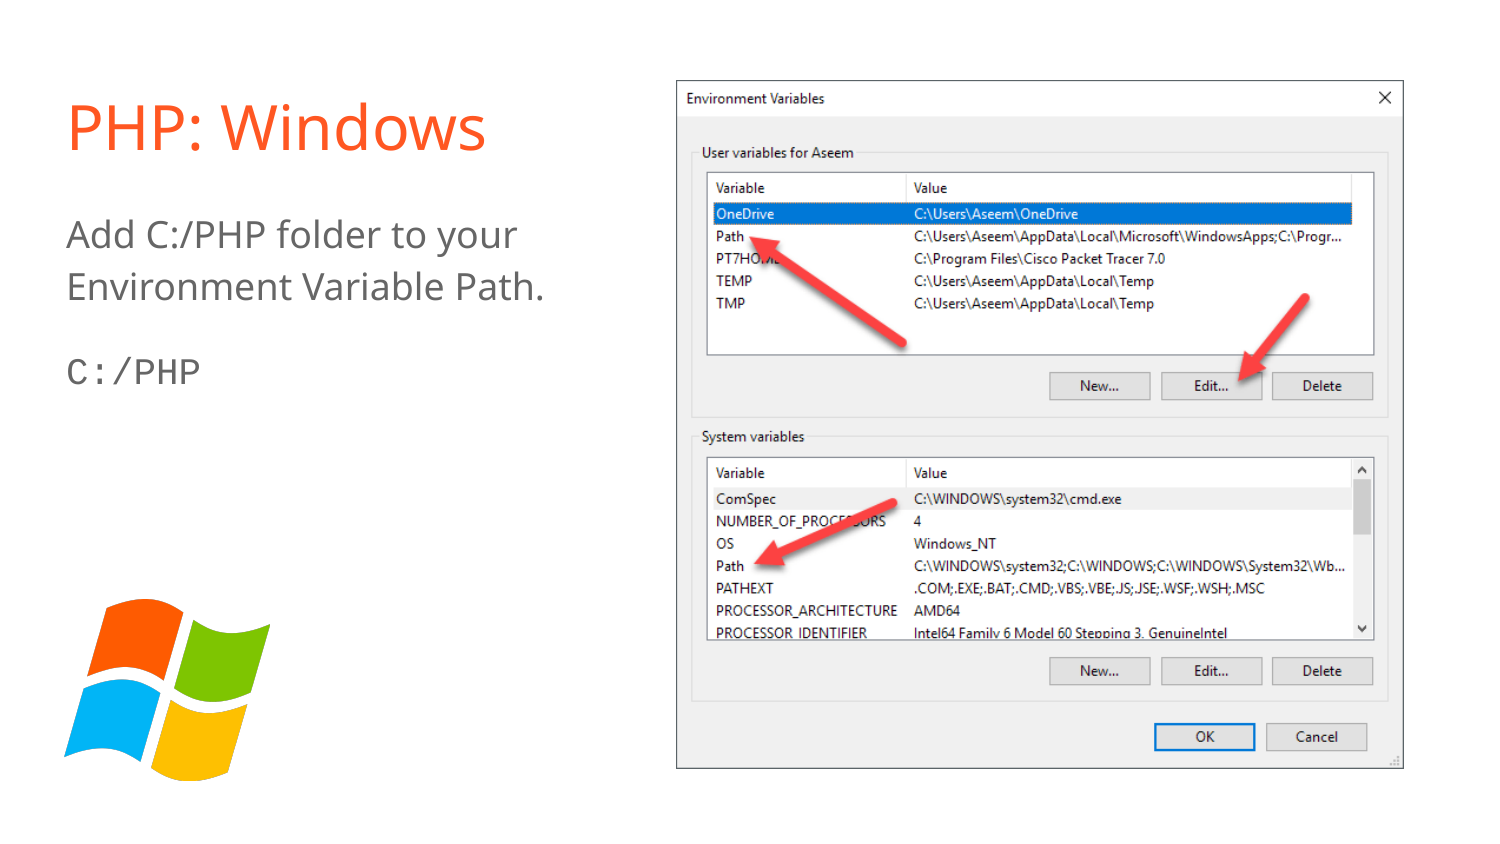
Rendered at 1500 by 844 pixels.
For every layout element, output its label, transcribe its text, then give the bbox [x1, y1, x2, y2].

picture [64, 599, 271, 781]
picture [676, 80, 1404, 769]
list Add C:/PHP folder to your Environment Variable Path. C:/PHP [51, 189, 671, 750]
title PHP: Windows [51, 72, 1449, 167]
